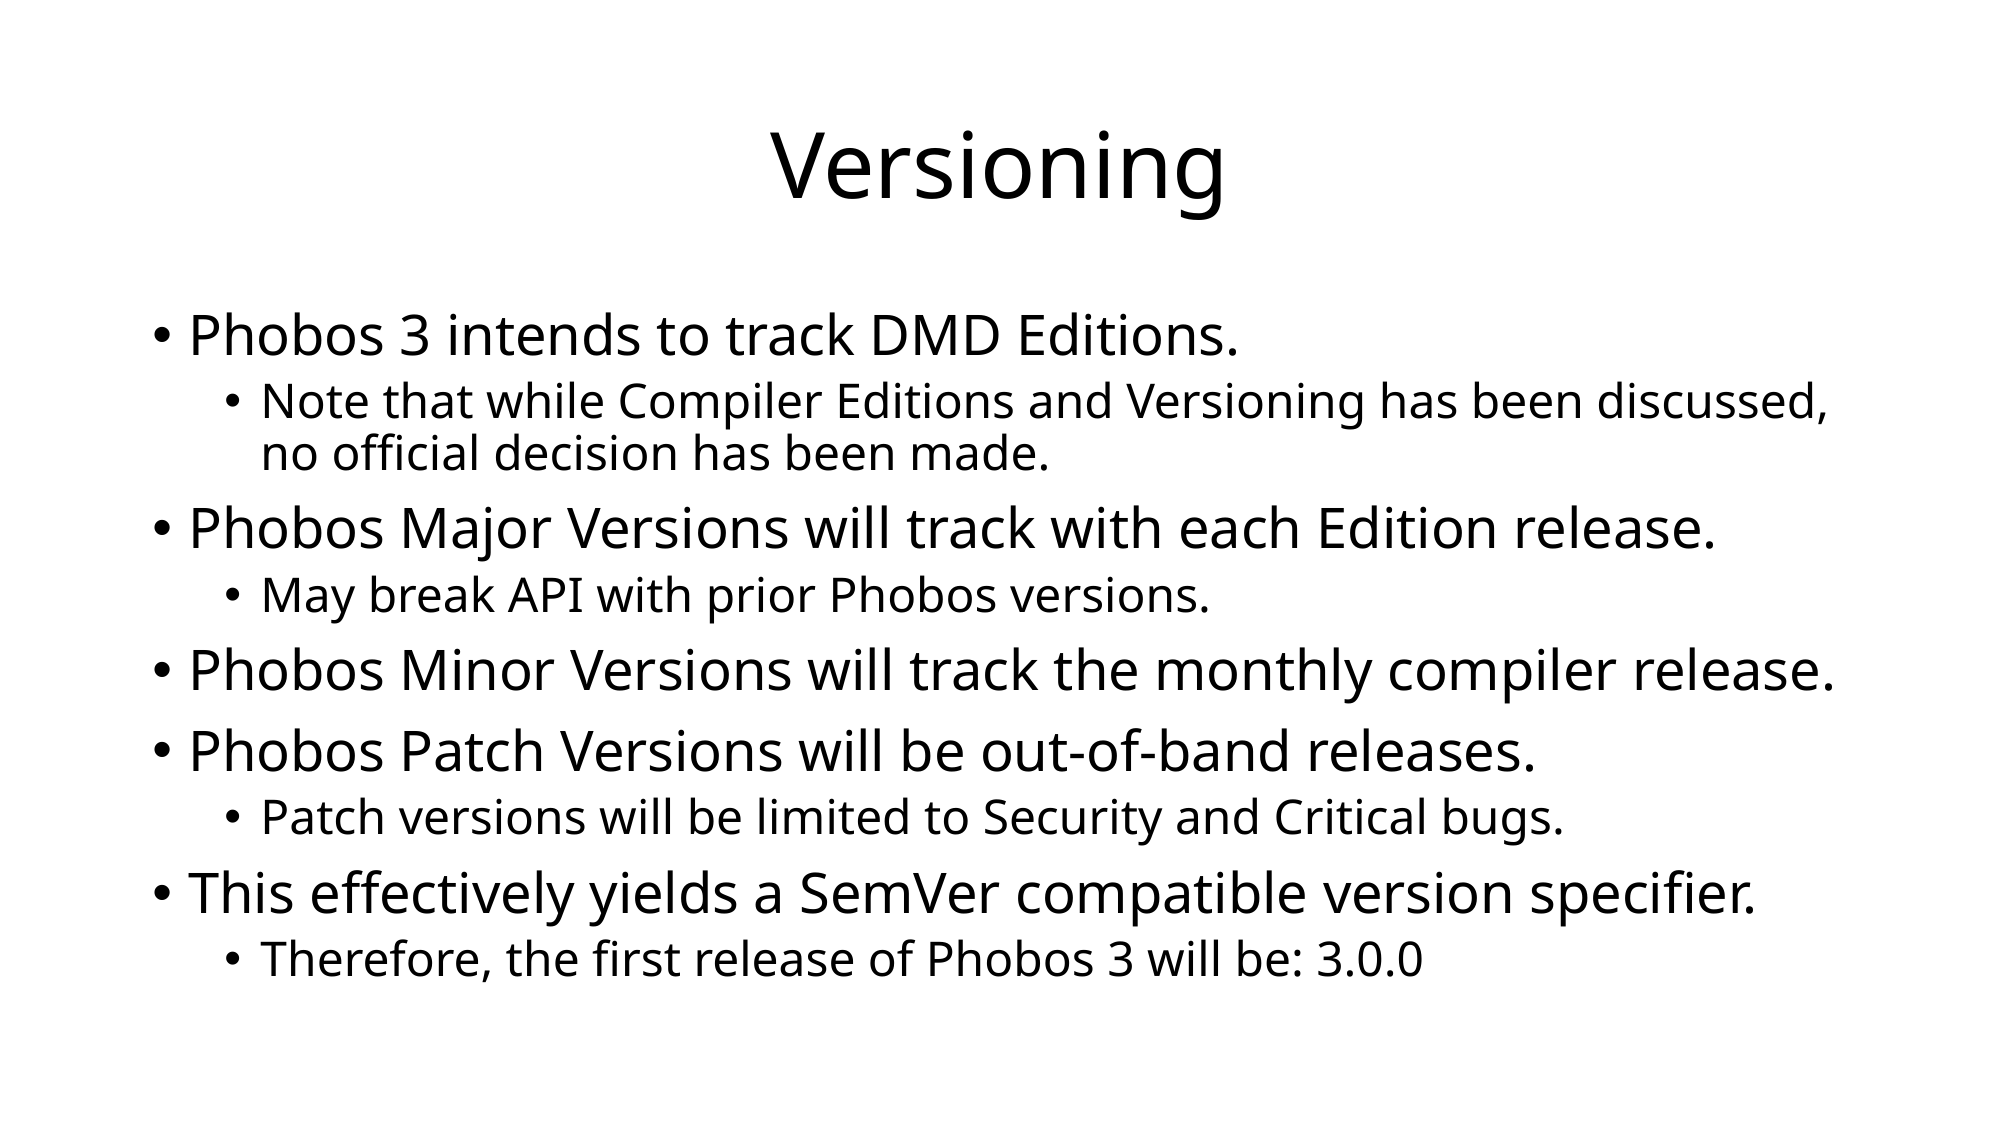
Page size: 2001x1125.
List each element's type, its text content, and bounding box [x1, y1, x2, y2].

title Versioning [137, 59, 1863, 278]
list Phobos 3 intends to track DMD Editions. Note that while Compiler Editions and Versioning has been discussed, no official decision has been made. Phobos Major Versions will track with each Edition release. May break API with prior Phobos versions. Phobos Minor Versions will track the monthly compiler release. Phobos Patch Versions will be out-of-band releases. Patch versions will be limited to Security and Critical bugs. This effectively yields a SemVer compatible version specifier. Therefore, the first release of Phobos 3 will be: 3.0.0 [137, 299, 1863, 1014]
